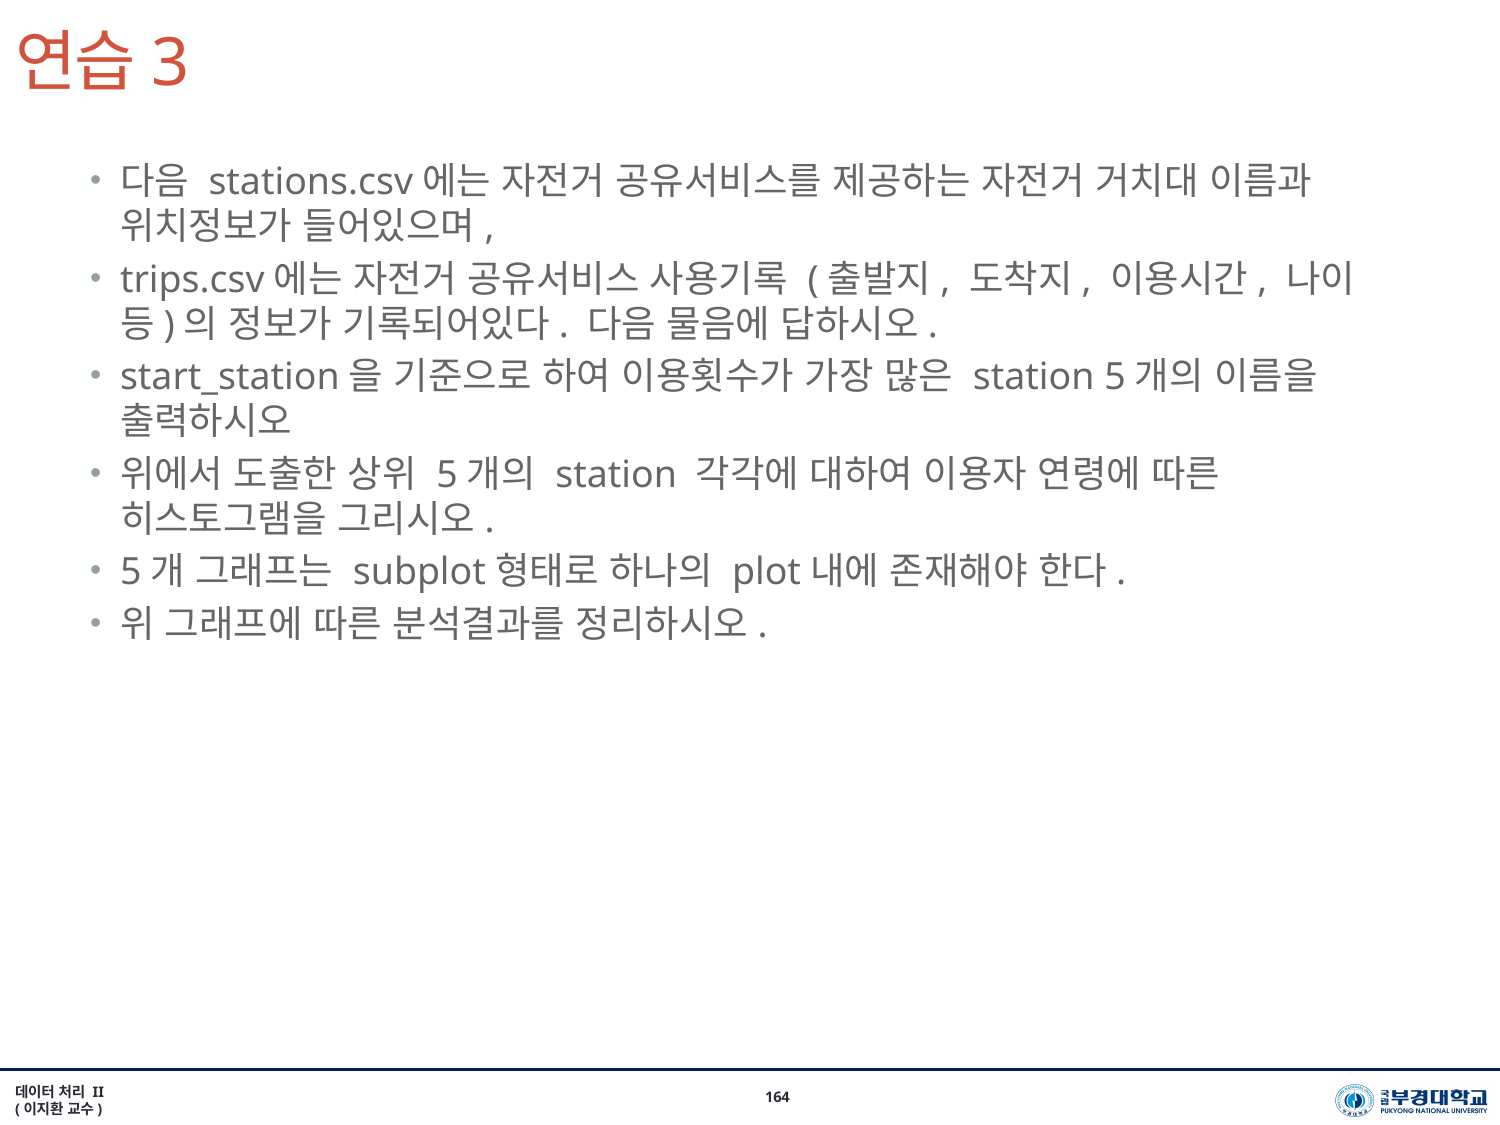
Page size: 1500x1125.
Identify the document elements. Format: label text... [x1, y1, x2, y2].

title 연습3 [0, 1, 1500, 116]
picture [1330, 1079, 1495, 1121]
slide_number 데이터 처리 II (이지환 교수) [0, 1082, 303, 1118]
list 다음 stations.csv에는 자전거 공유서비스를 제공하는 자전거 거치대 이름과 위치정보가 들어있으며, trips.csv에는 자전거 공유서비스 사용기록 (출발지, 도착지, 이용시간, 나이 등)의 정보가 기록되어있다. 다음 물음에 답하시오. start_station을 기준으로 하여 이용횟수가 가장 많은 station 5개의 이름을 출력하시오 위에서 도출한 상위 5개의 station 각각에 대하여 이용자 연령에 따른 히스토그램을 그리시오. 5개 그래프는 subplot형태로 하나의 plot내에 존재해야 한다. 위 그래프에 따른 분석결과를 정리하시오. [75, 149, 1425, 1033]
